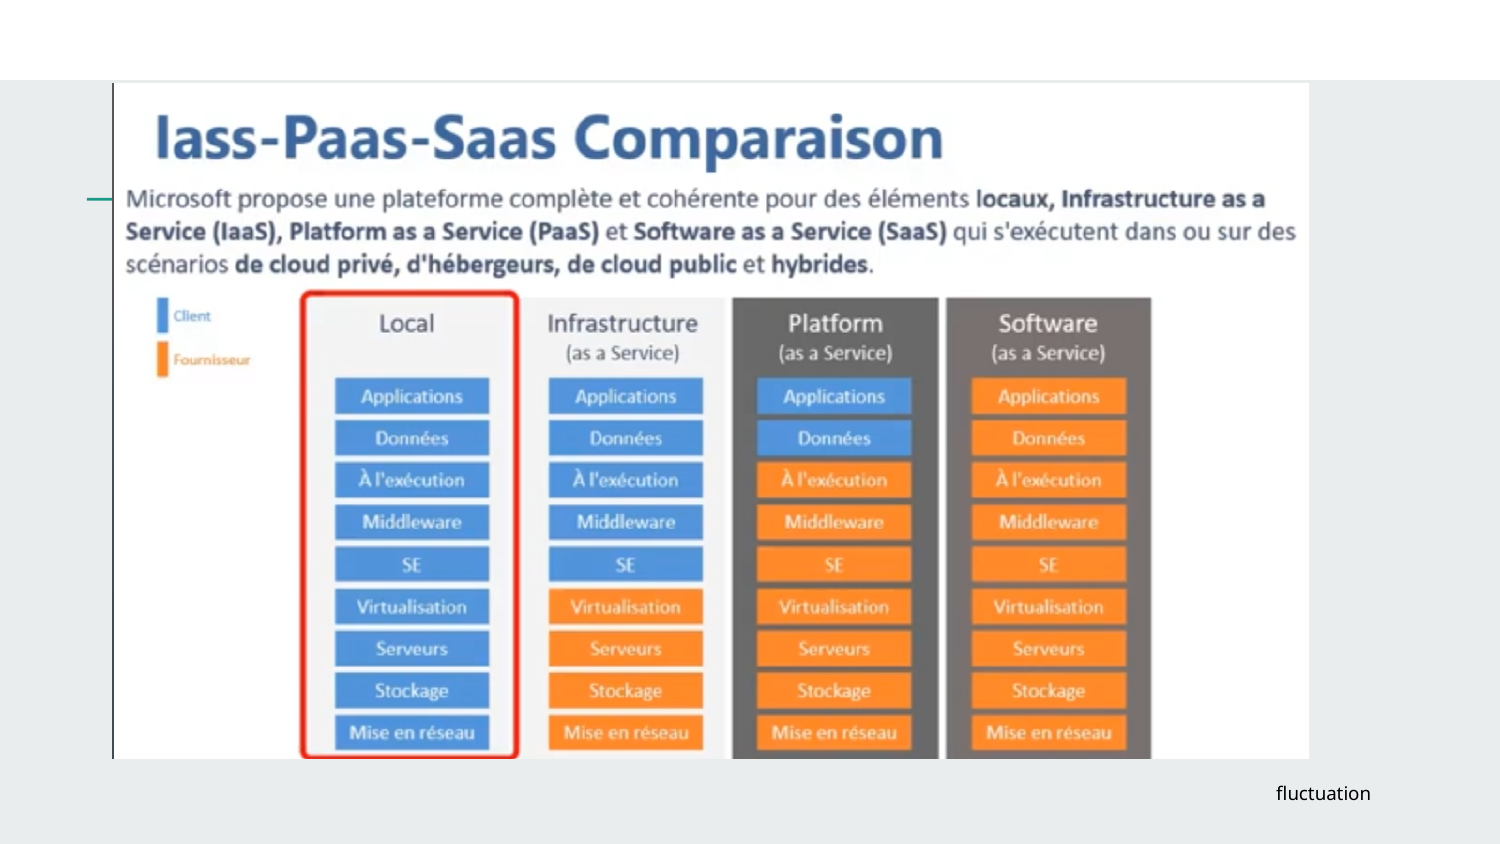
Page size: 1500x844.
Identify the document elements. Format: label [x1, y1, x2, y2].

picture [111, 83, 1310, 760]
